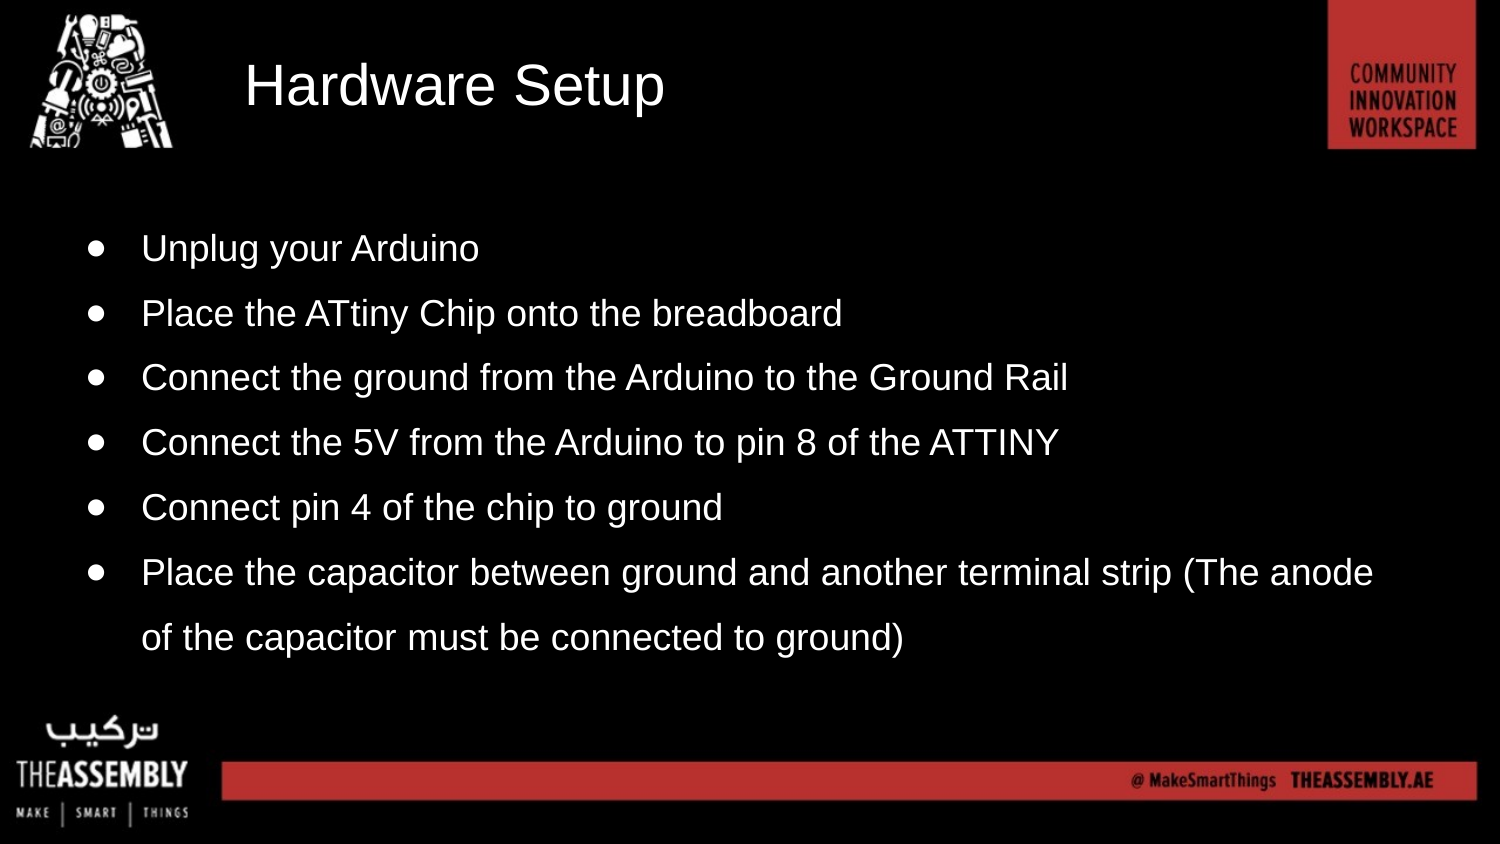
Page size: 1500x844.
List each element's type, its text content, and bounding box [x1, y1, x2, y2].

title Hardware Setup [229, 31, 1500, 126]
list Unplug your Arduino Place the ATtiny Chip onto the breadboard Connect the ground from the Arduino to the Ground Rail Connect the 5V from the Arduino to pin 8 of the ATTINY Connect pin 4 of the chip to ground Place the capacitor between ground and another terminal strip (The anode of the capacitor must be connected to ground) [51, 189, 1425, 750]
picture [0, 0, 1500, 844]
